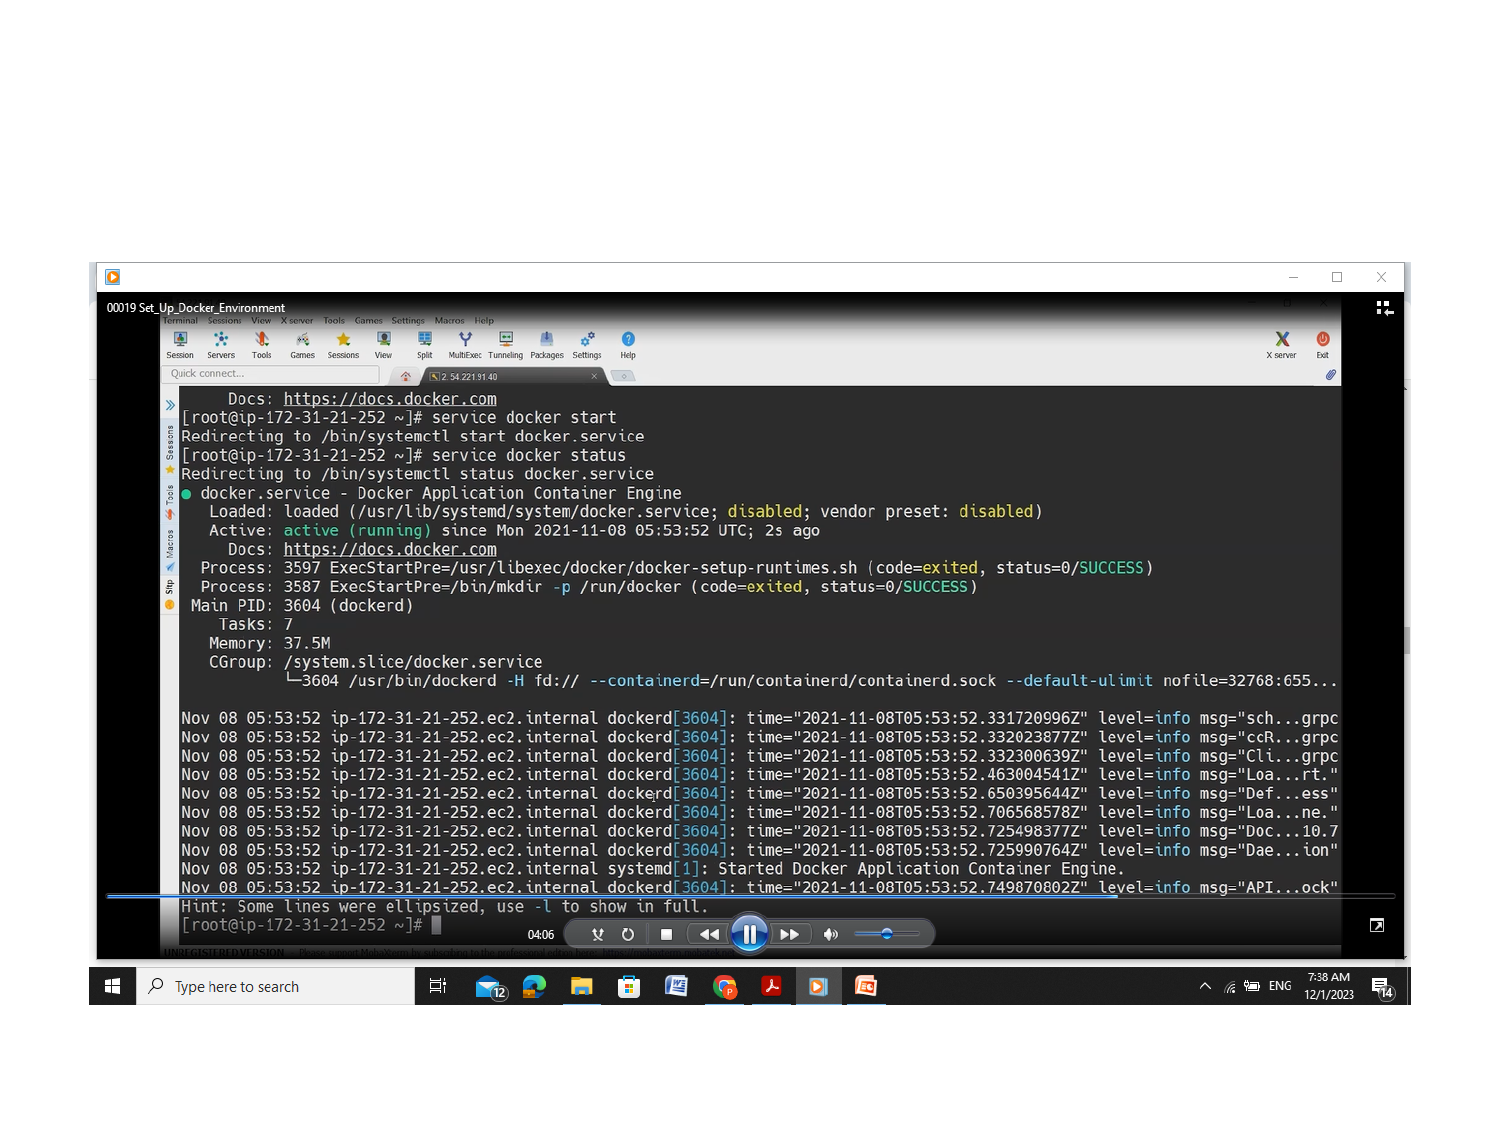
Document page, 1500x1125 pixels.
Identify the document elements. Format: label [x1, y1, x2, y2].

list [89, 262, 1411, 1006]
